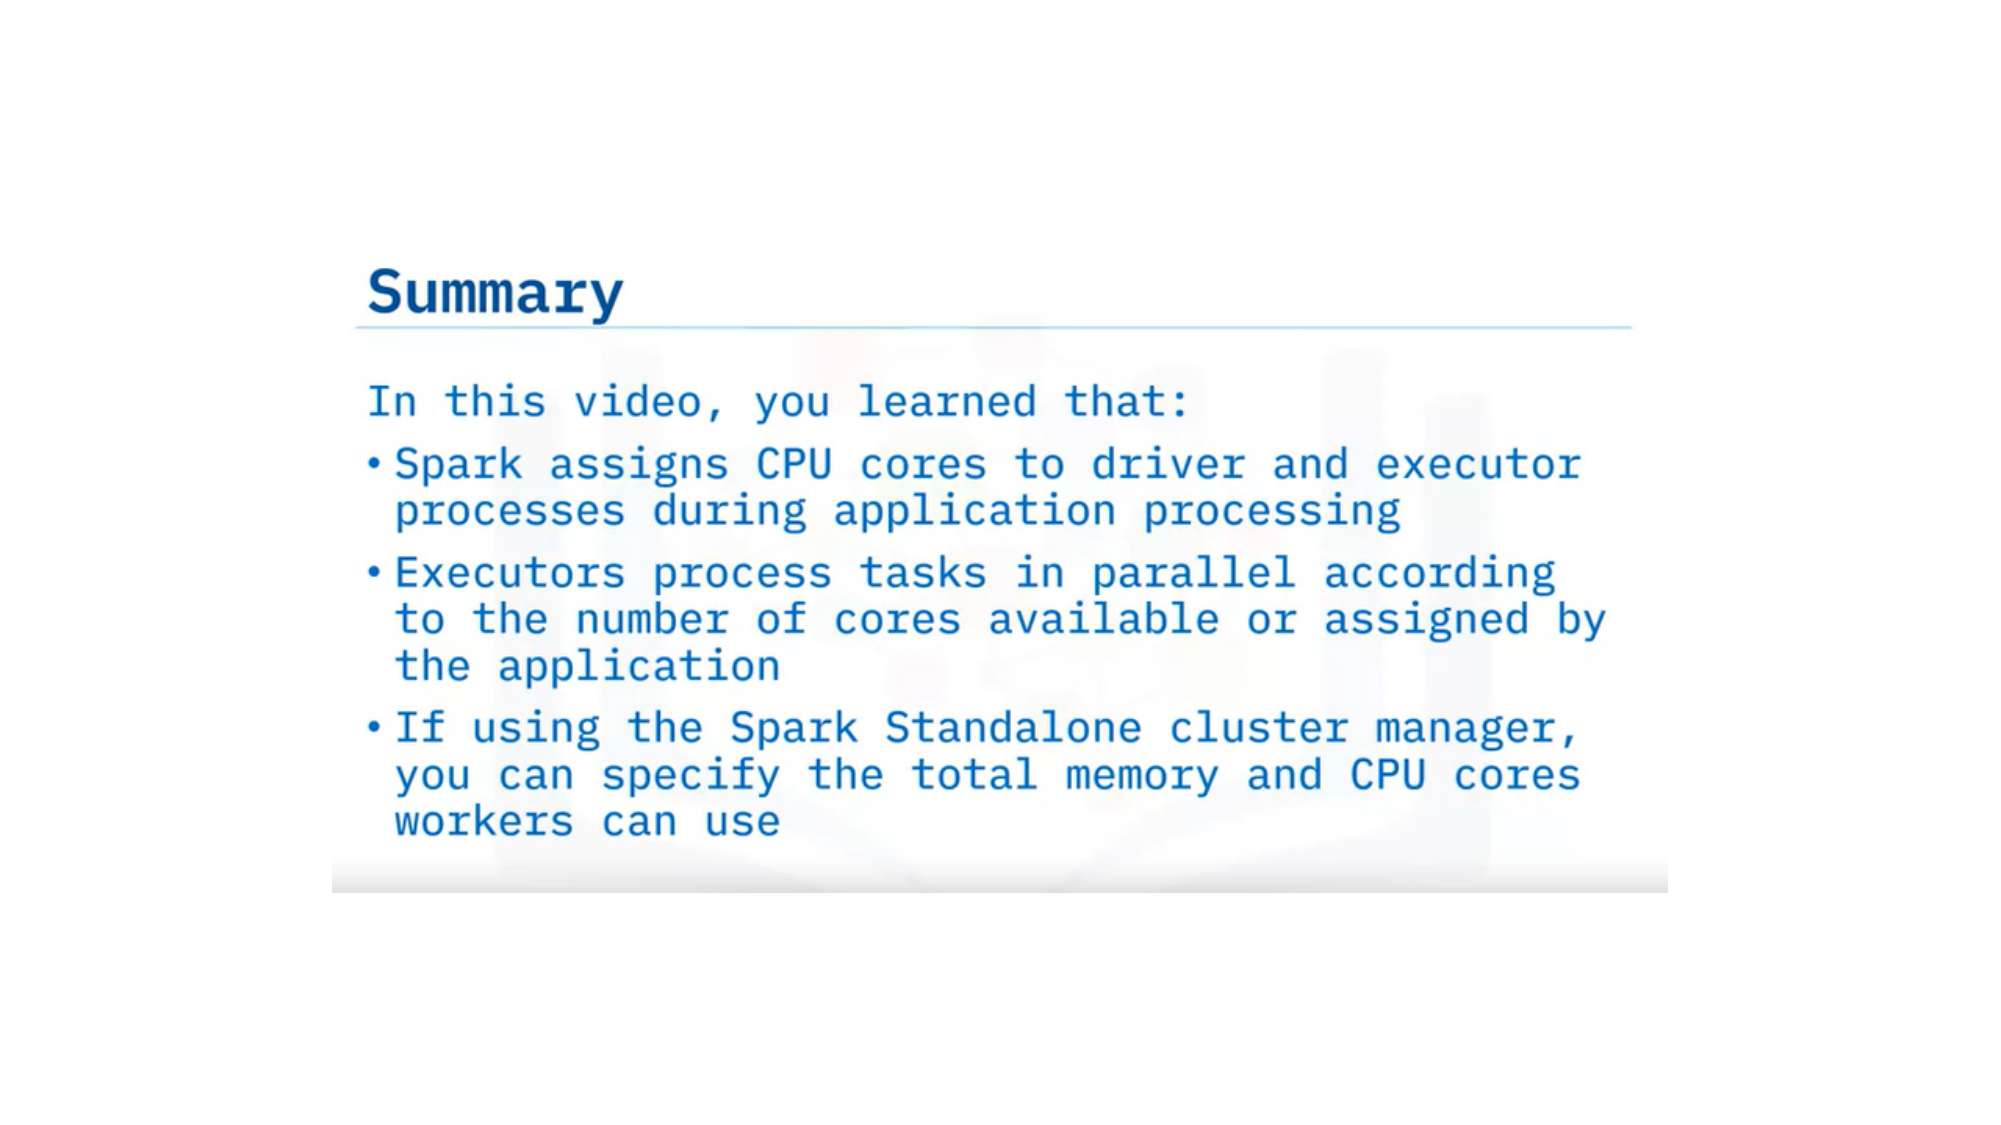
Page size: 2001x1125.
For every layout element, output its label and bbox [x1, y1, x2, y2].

picture [332, 231, 1668, 893]
